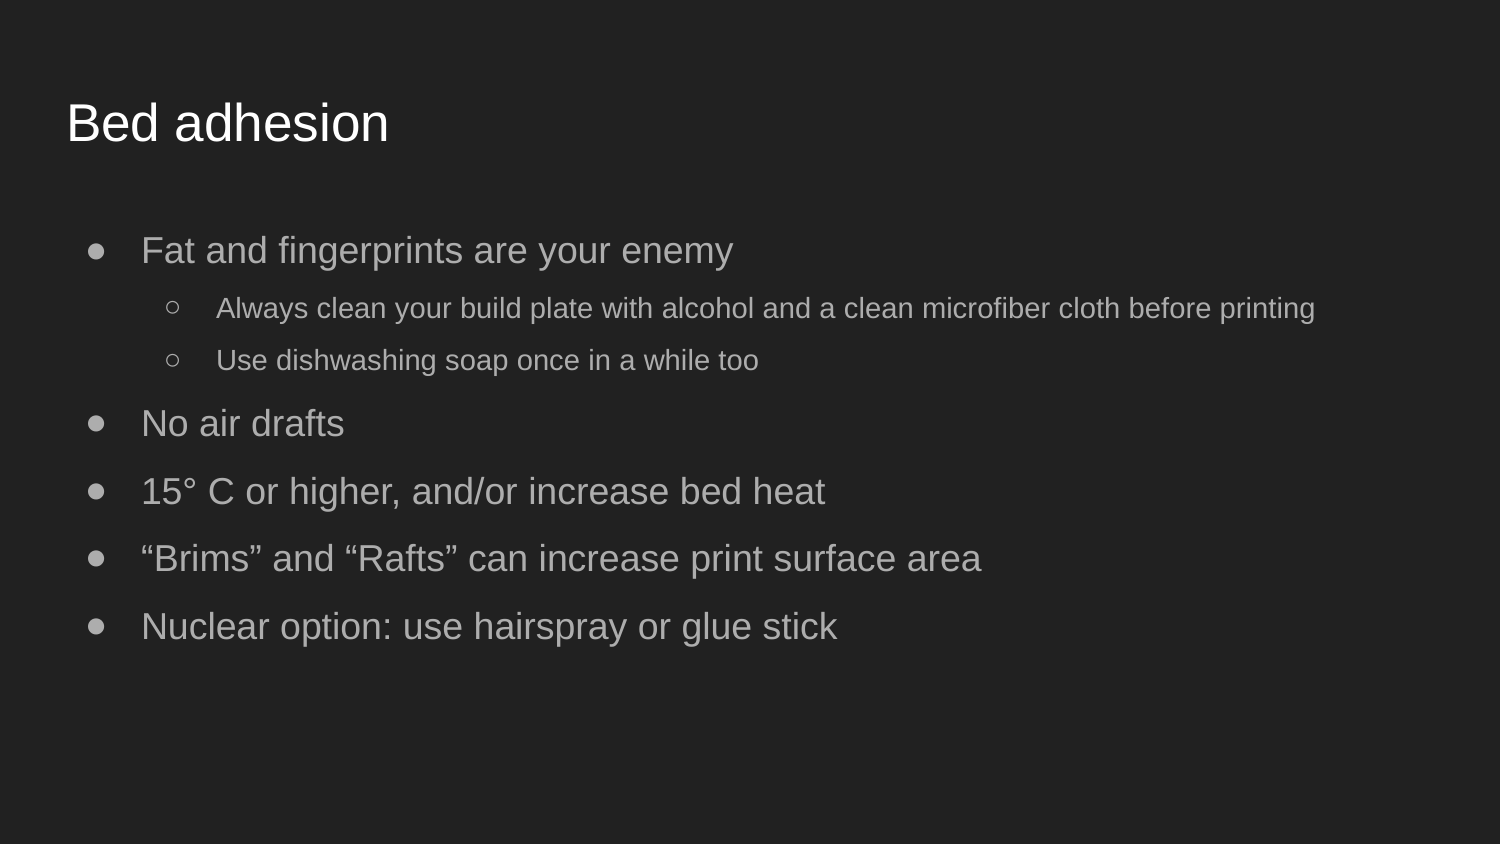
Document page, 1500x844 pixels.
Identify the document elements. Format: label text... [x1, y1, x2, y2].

title Bed adhesion [51, 72, 1449, 167]
list Fat and fingerprints are your enemy Always clean your build plate with alcohol and a clean microfiber cloth before printing Use dishwashing soap once in a while too No air drafts 15° C or higher, and/or increase bed heat “Brims” and “Rafts” can increase print surface area Nuclear option: use hairspray or glue stick [51, 189, 1449, 750]
